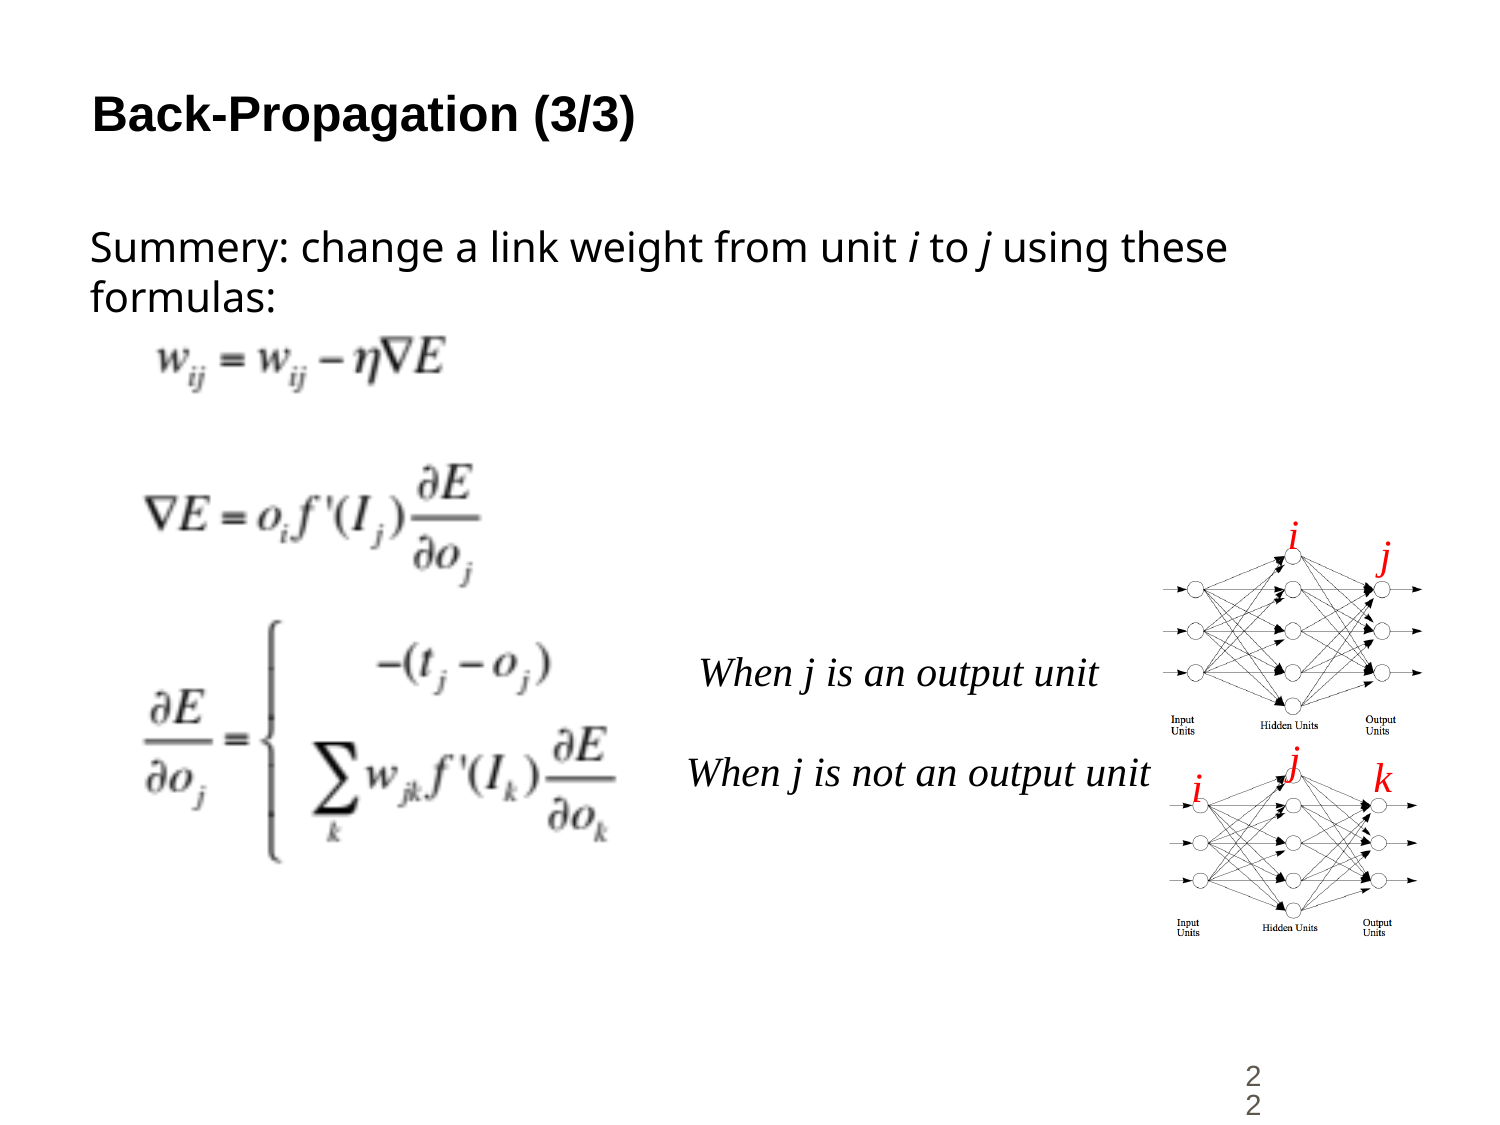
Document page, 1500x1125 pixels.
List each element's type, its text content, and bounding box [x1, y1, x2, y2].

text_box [1149, 499, 1438, 751]
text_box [137, 612, 648, 868]
text_box When j is an output unit [683, 637, 1115, 703]
text_box When j is not an output unit [670, 737, 1150, 803]
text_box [149, 324, 450, 399]
title Back-Propagation (3/3) [76, 0, 1416, 151]
list Summery: change a link weight from unit i to j using these formulas: [74, 211, 1418, 301]
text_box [137, 449, 486, 592]
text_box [1155, 724, 1432, 951]
slide_number 22 [1229, 1049, 1283, 1101]
